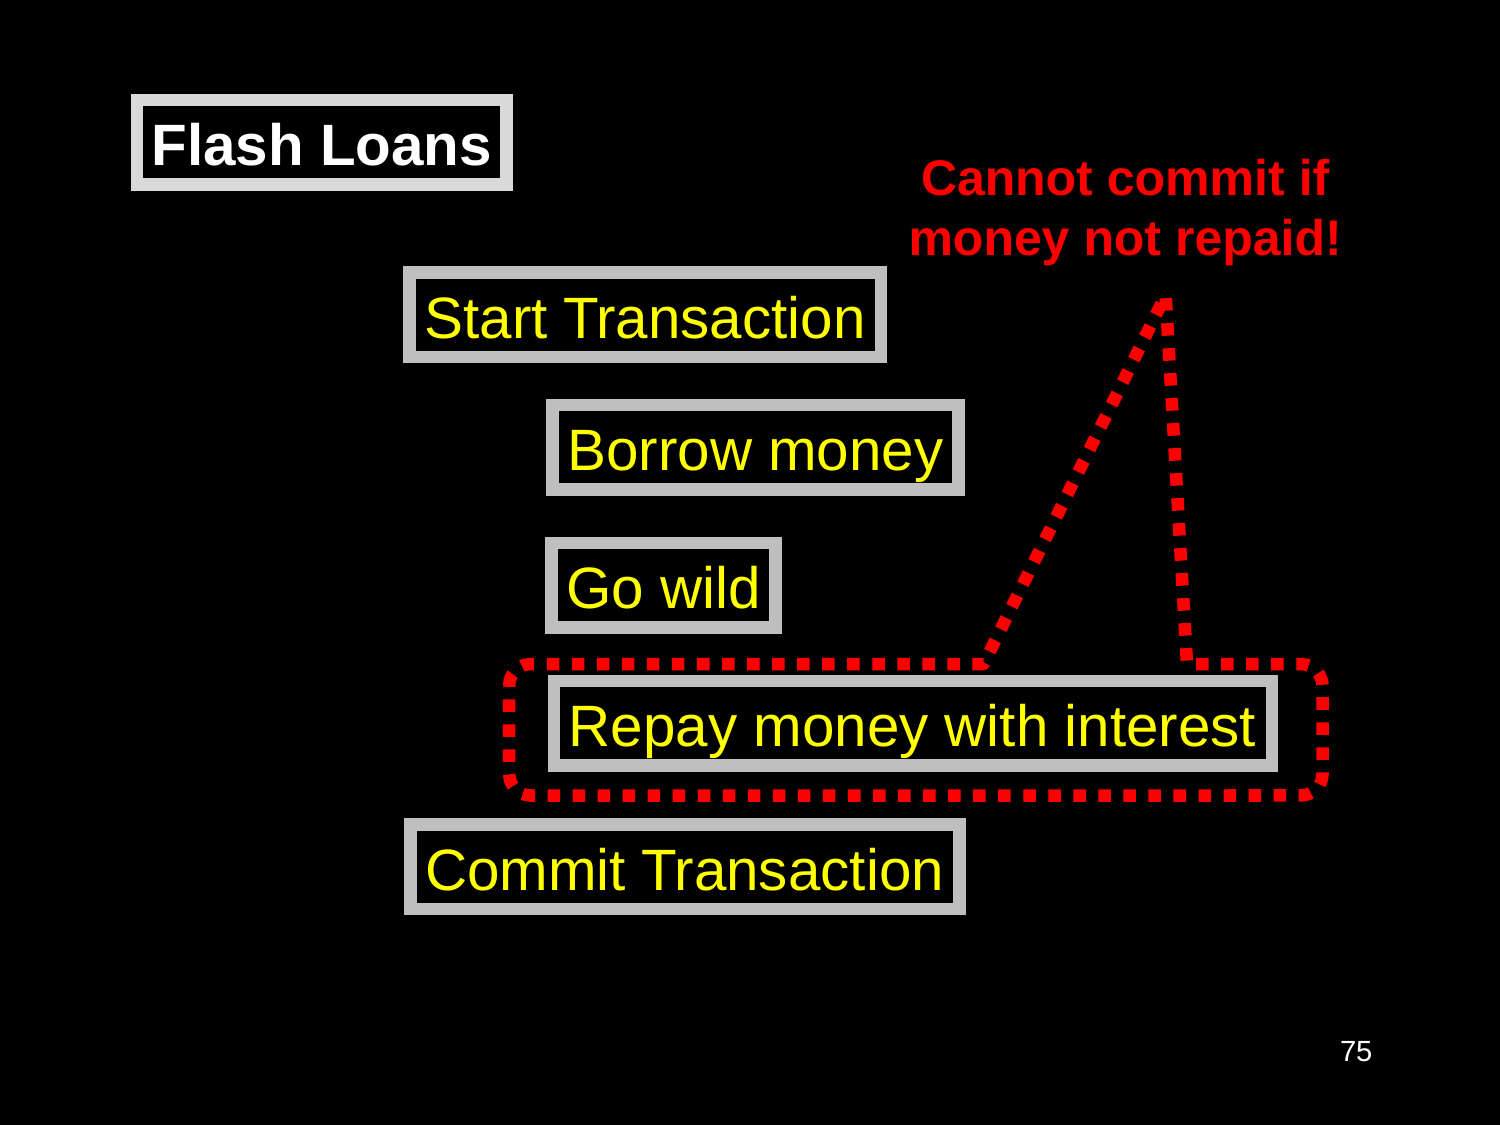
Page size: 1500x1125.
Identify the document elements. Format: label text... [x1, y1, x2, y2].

text_box Go wild [551, 542, 776, 628]
text_box Commit Transaction [410, 824, 960, 910]
slide_number 75 [1074, 1024, 1388, 1101]
text_box Cannot commit if money not repaid! [863, 137, 1388, 273]
text_box [509, 295, 1323, 796]
text_box Borrow money [552, 404, 959, 490]
text_box Start Transaction [409, 272, 882, 358]
text_box Flash Loans [136, 100, 507, 185]
